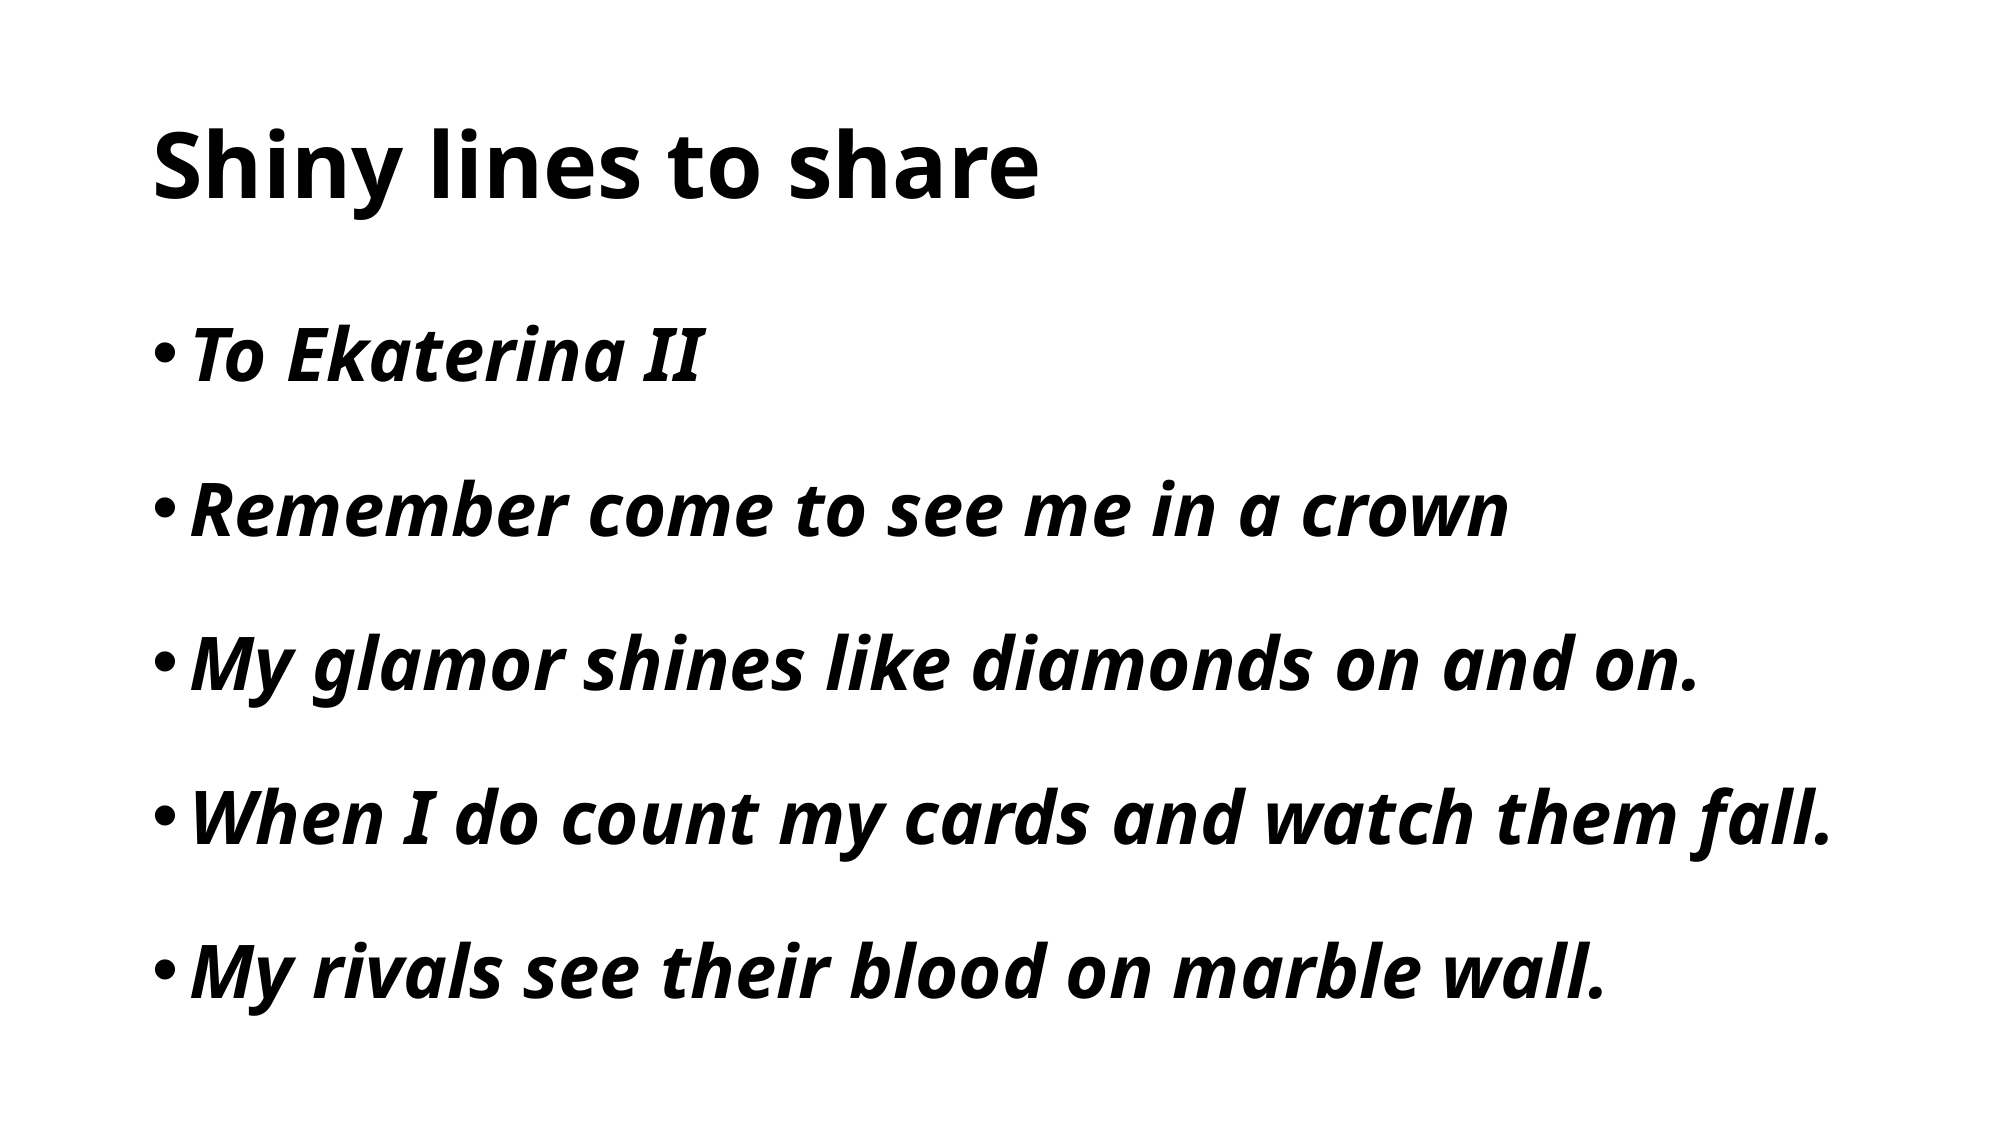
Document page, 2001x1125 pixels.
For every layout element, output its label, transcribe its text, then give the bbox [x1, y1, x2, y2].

list To Ekaterina II Remember come to see me in a crown My glamor shines like diamonds on and on. When I do count my cards and watch them fall. My rivals see their blood on marble wall. [137, 255, 1863, 1076]
title Shiny lines to share [137, 59, 1863, 255]
